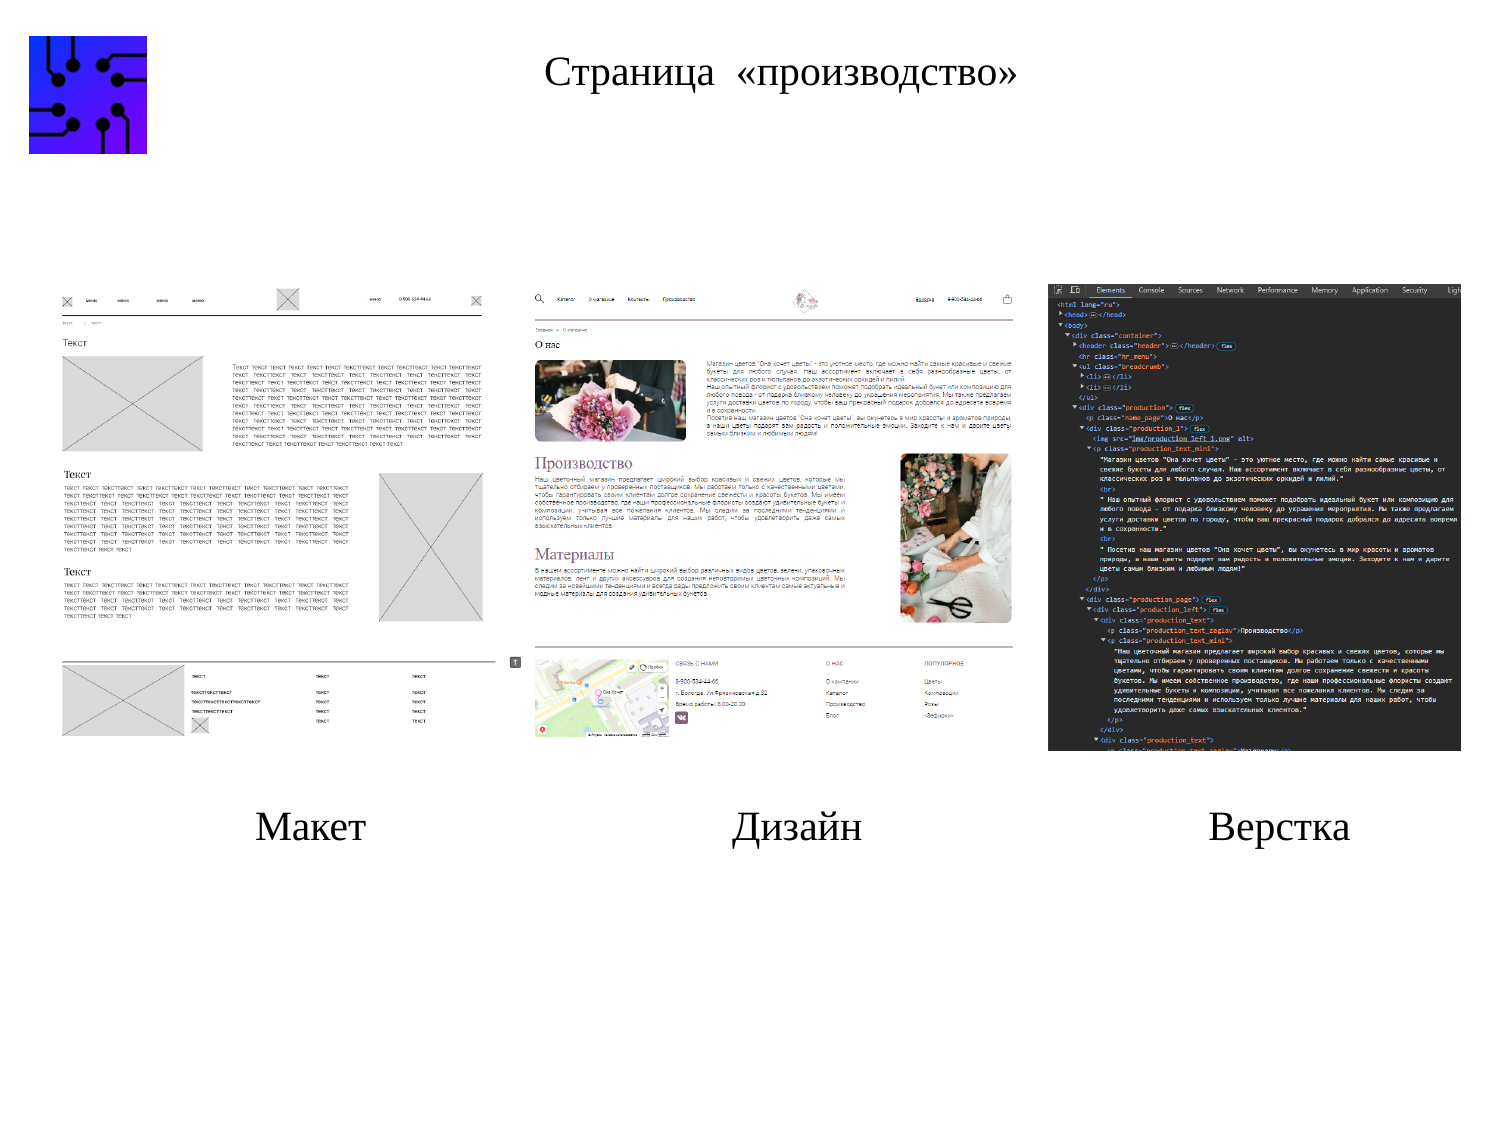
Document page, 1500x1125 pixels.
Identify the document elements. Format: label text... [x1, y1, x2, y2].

text_box Страница «производство» [529, 36, 1065, 102]
picture [55, 284, 1461, 752]
picture [29, 36, 147, 154]
text_box Макет [240, 791, 382, 857]
text_box Дизайн [717, 791, 877, 857]
text_box Верстка [1193, 791, 1366, 857]
